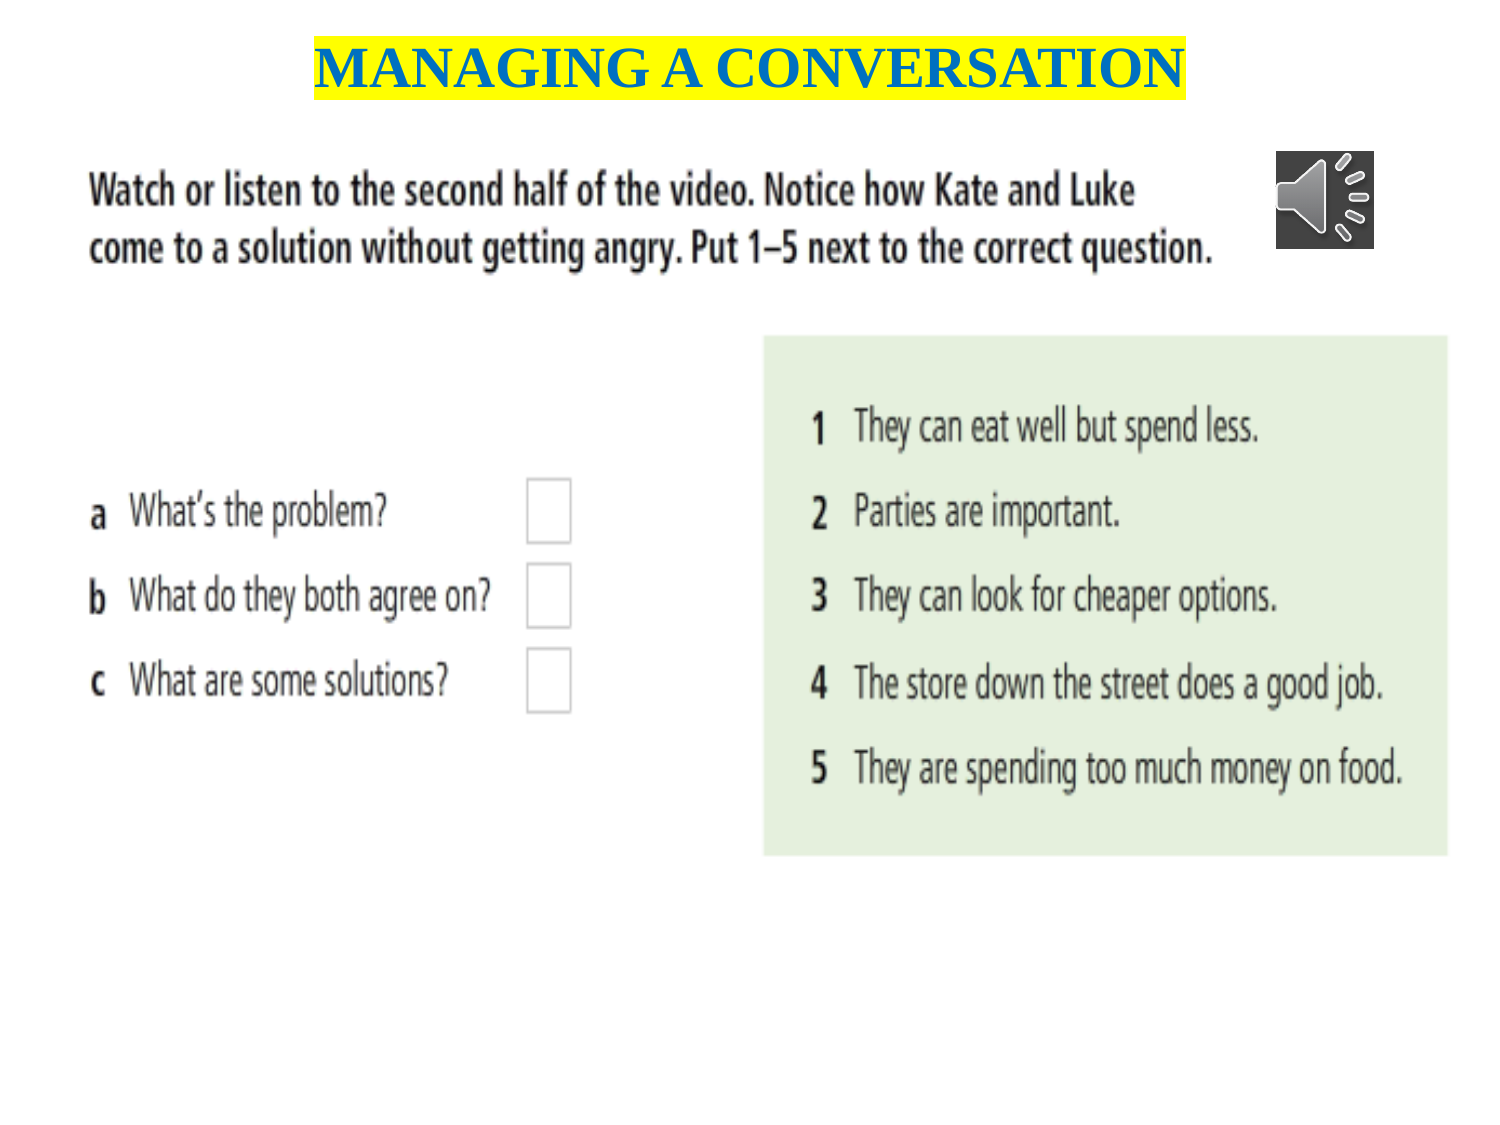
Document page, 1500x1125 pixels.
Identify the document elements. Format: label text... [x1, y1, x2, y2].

picture [74, 149, 1463, 876]
text_box MANAGING A CONVERSATION [287, 21, 1213, 107]
